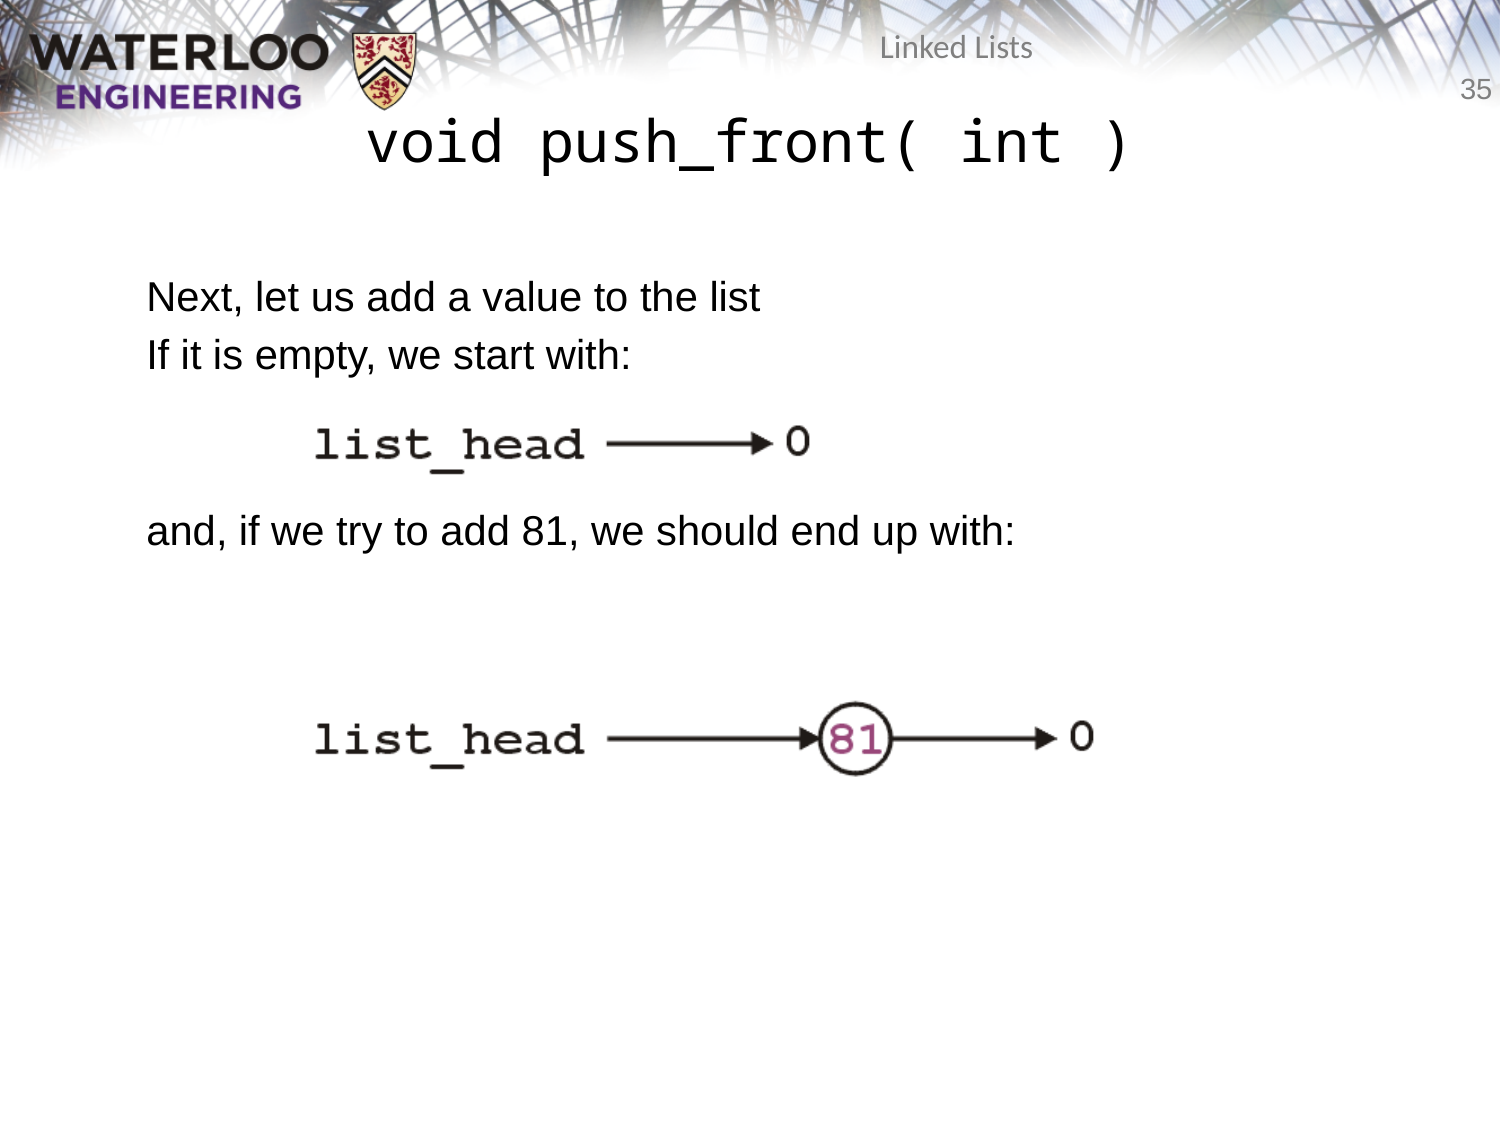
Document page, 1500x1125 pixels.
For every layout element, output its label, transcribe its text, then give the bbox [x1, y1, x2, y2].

title void push_front( int ) [74, 44, 1426, 233]
list Next, let us add a value to the list If it is empty, we start with: and, if we try to add 81, we should end up with: [74, 262, 1426, 1006]
picture [0, 0, 1500, 1125]
